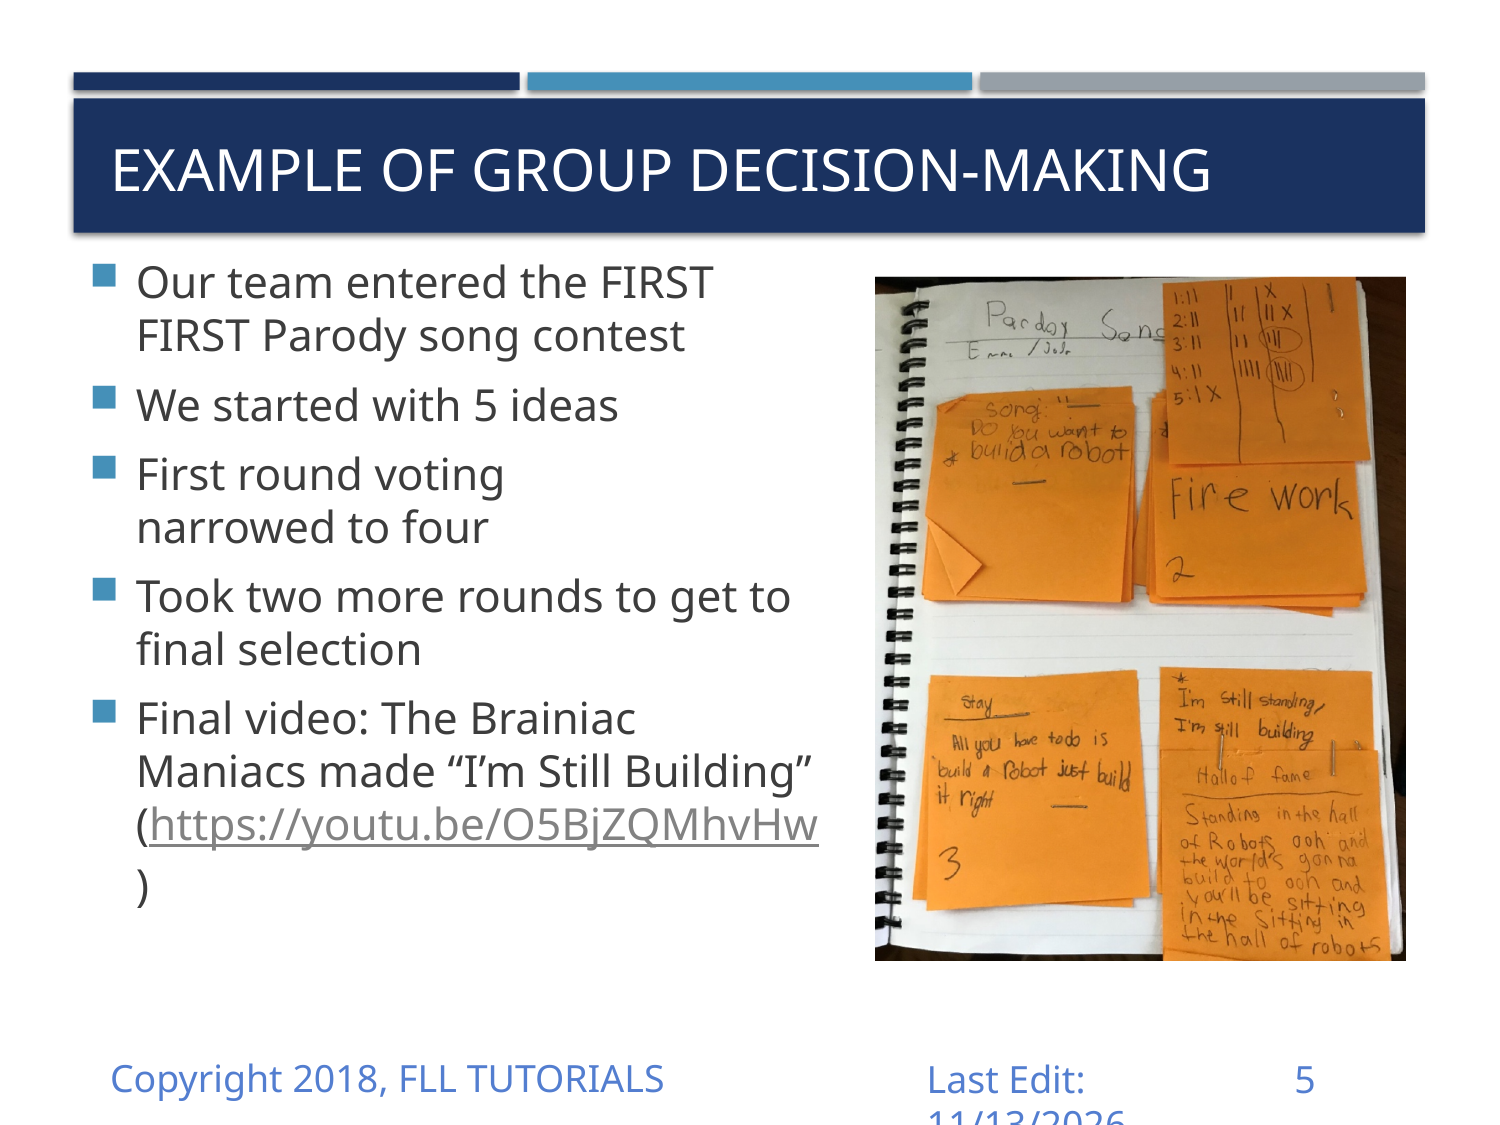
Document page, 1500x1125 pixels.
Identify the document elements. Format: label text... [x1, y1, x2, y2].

picture [797, 277, 1484, 961]
list Our team entered the FIRST FIRST Parody song contest We started with 5 ideas First round voting narrowed to four Took two more rounds to get to final selection Final video: The Brainiac Maniacs made “I’m Still Building” (https://youtu.be/O5BjZQMhvHw) [73, 246, 835, 962]
footer Copyright 2018, FLL TUTORIALS [95, 1047, 895, 1108]
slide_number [911, 1048, 1262, 1109]
title Example of Group Decision-Making [95, 112, 1406, 211]
slide_number 5 [1279, 1048, 1406, 1109]
